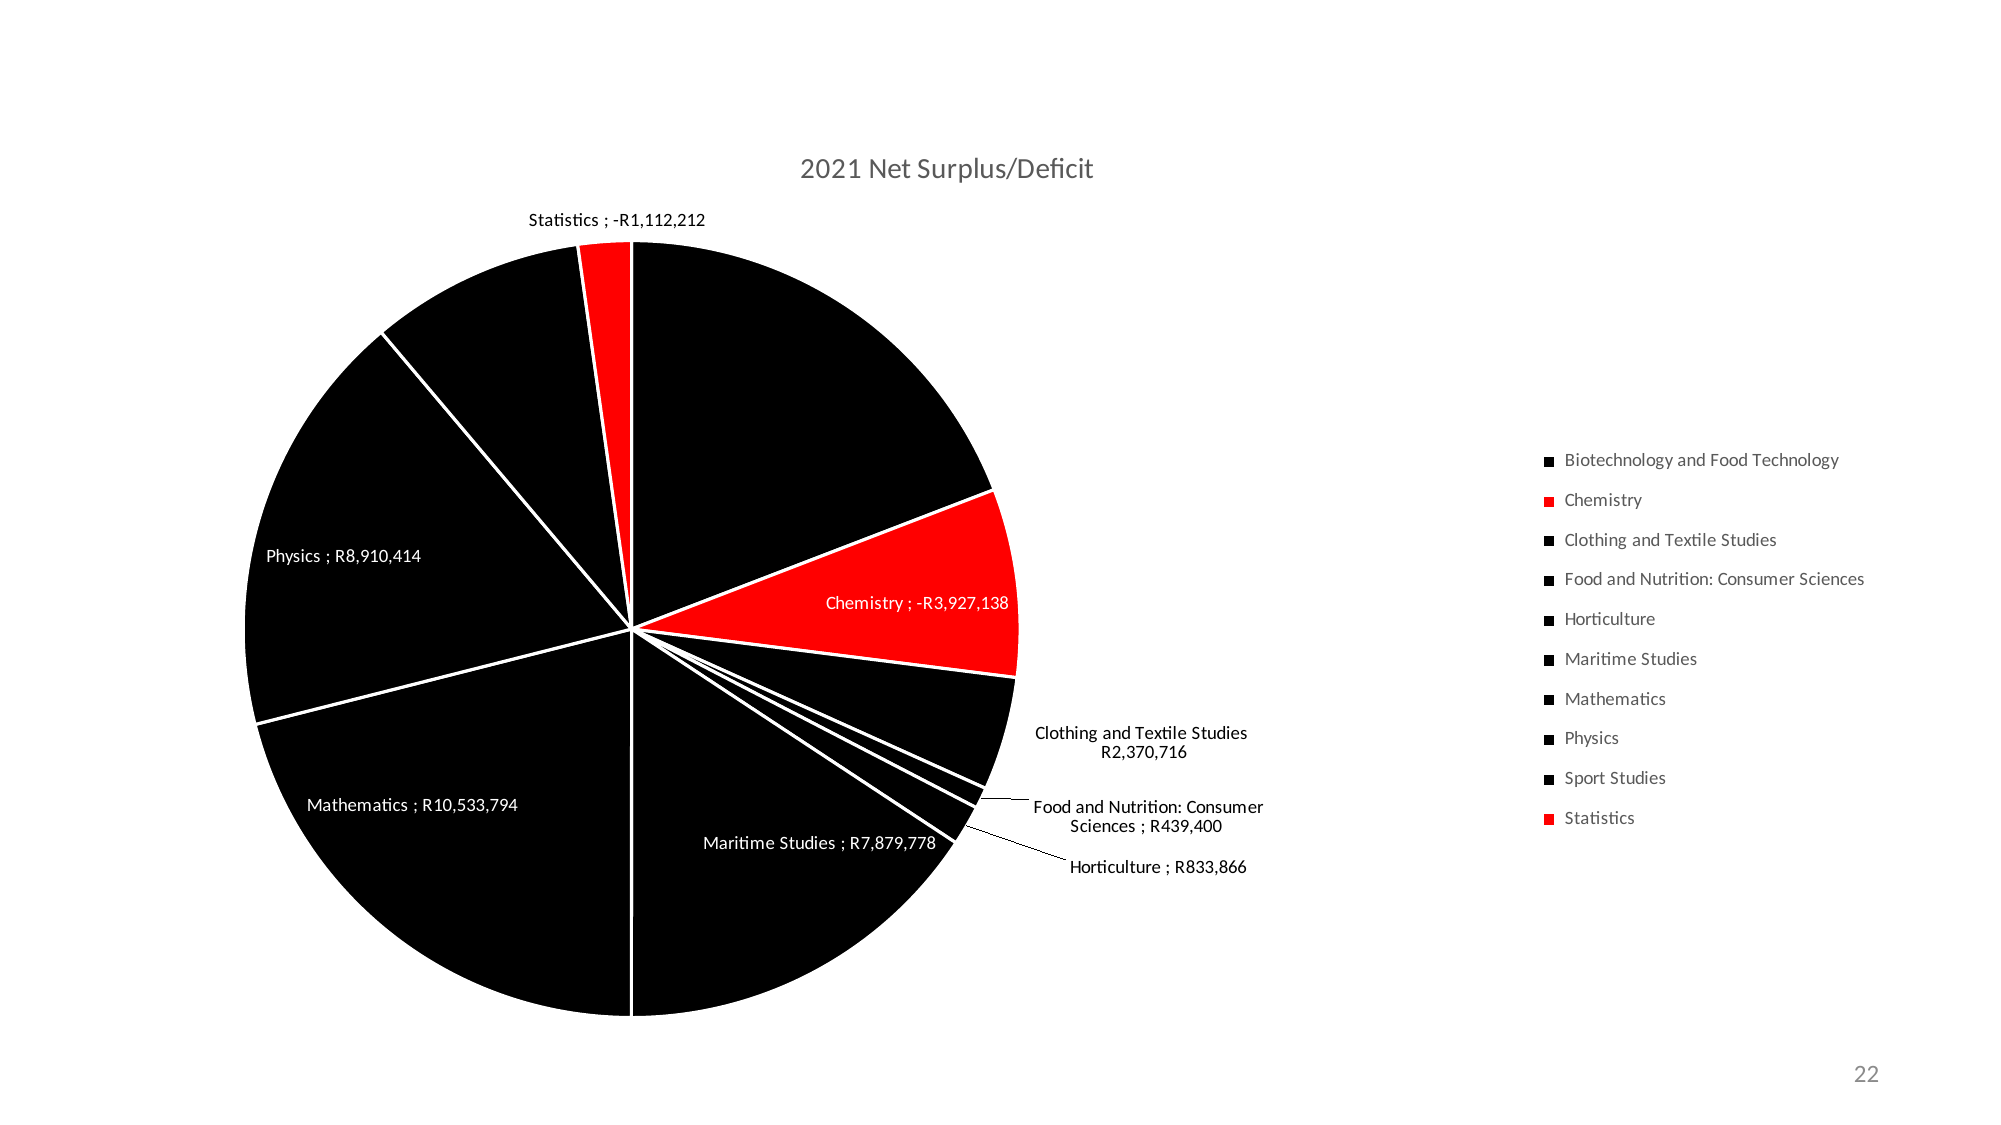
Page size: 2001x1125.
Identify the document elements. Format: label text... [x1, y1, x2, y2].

chart [9, 121, 1885, 1041]
slide_number 22 [1444, 1042, 1895, 1103]
